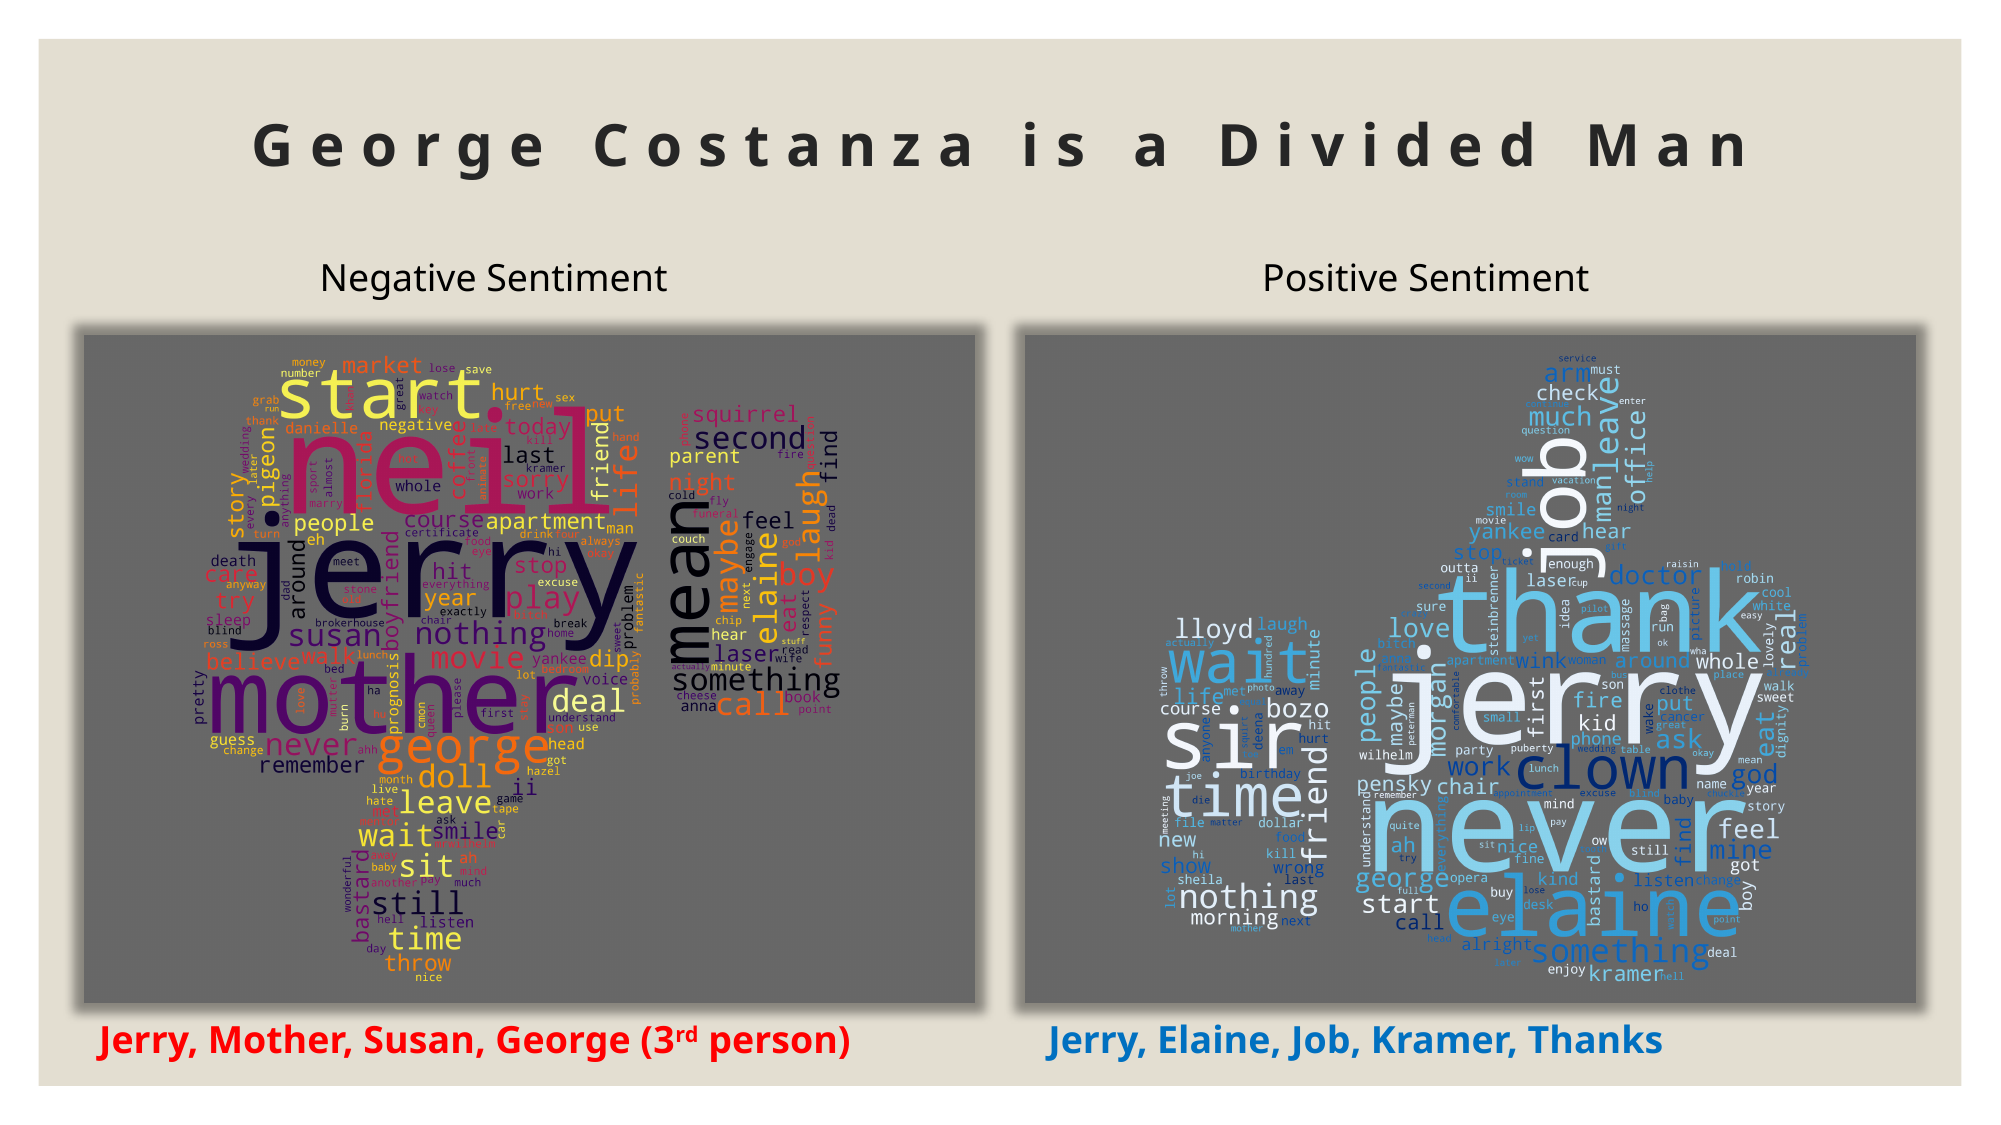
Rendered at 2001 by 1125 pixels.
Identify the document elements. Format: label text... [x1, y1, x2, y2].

text_box Jerry, Elaine, Job, Kramer, Thanks [1033, 1010, 1744, 1069]
picture [1025, 334, 1916, 1003]
text_box Negative Sentiment [304, 246, 752, 307]
title George Costanza is a Divided Man [194, 77, 1806, 219]
text_box Jerry, Mother, Susan, George (3rd person) [84, 1009, 910, 1069]
text_box Positive Sentiment [1247, 246, 1694, 307]
picture [84, 334, 975, 1003]
